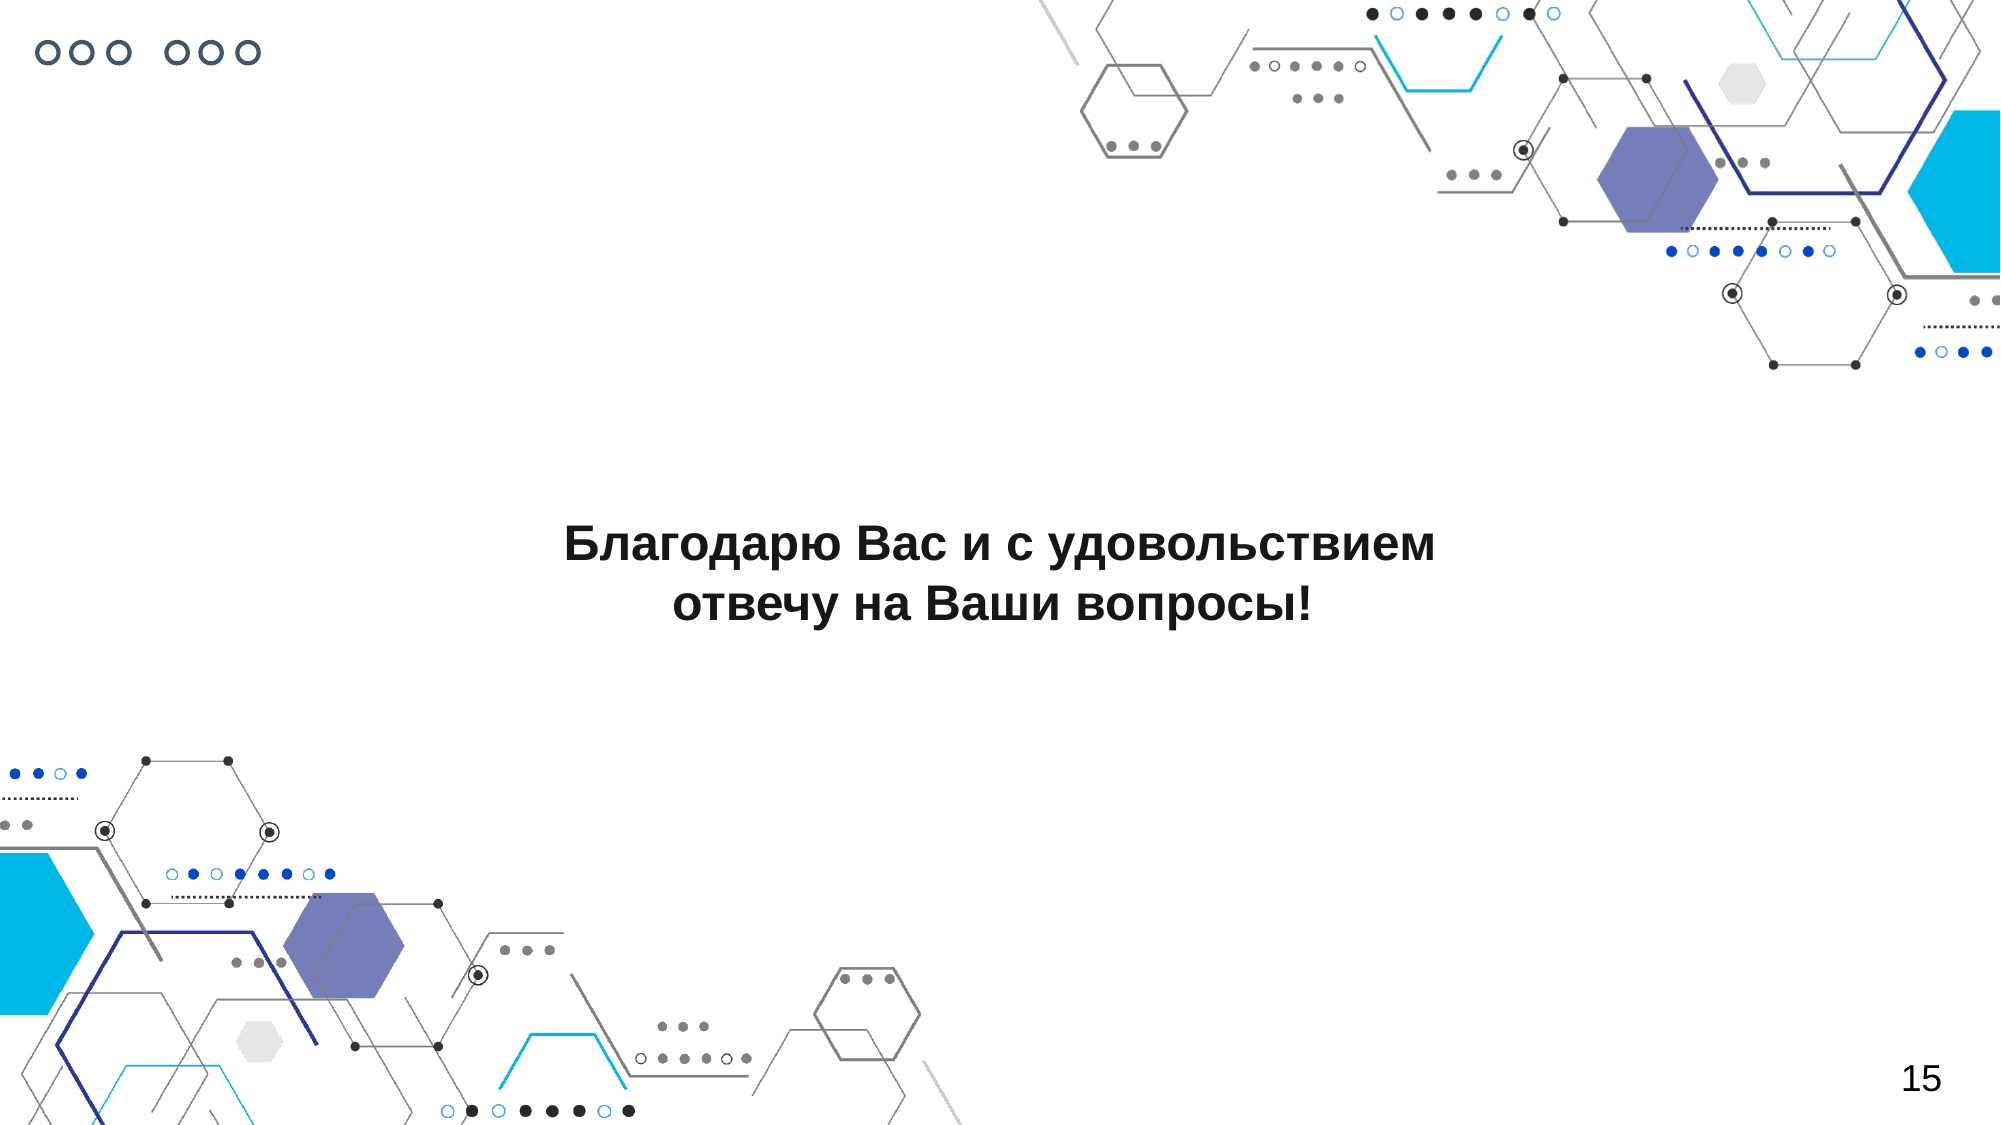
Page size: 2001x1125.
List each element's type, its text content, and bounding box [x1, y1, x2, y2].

text_box ‹#› [1885, 1046, 1969, 1107]
text_box Благодарю Вас и с удовольствием отвечу на Ваши вопросы! [499, 503, 1500, 639]
picture [0, 718, 1064, 1125]
picture [938, 0, 2000, 407]
